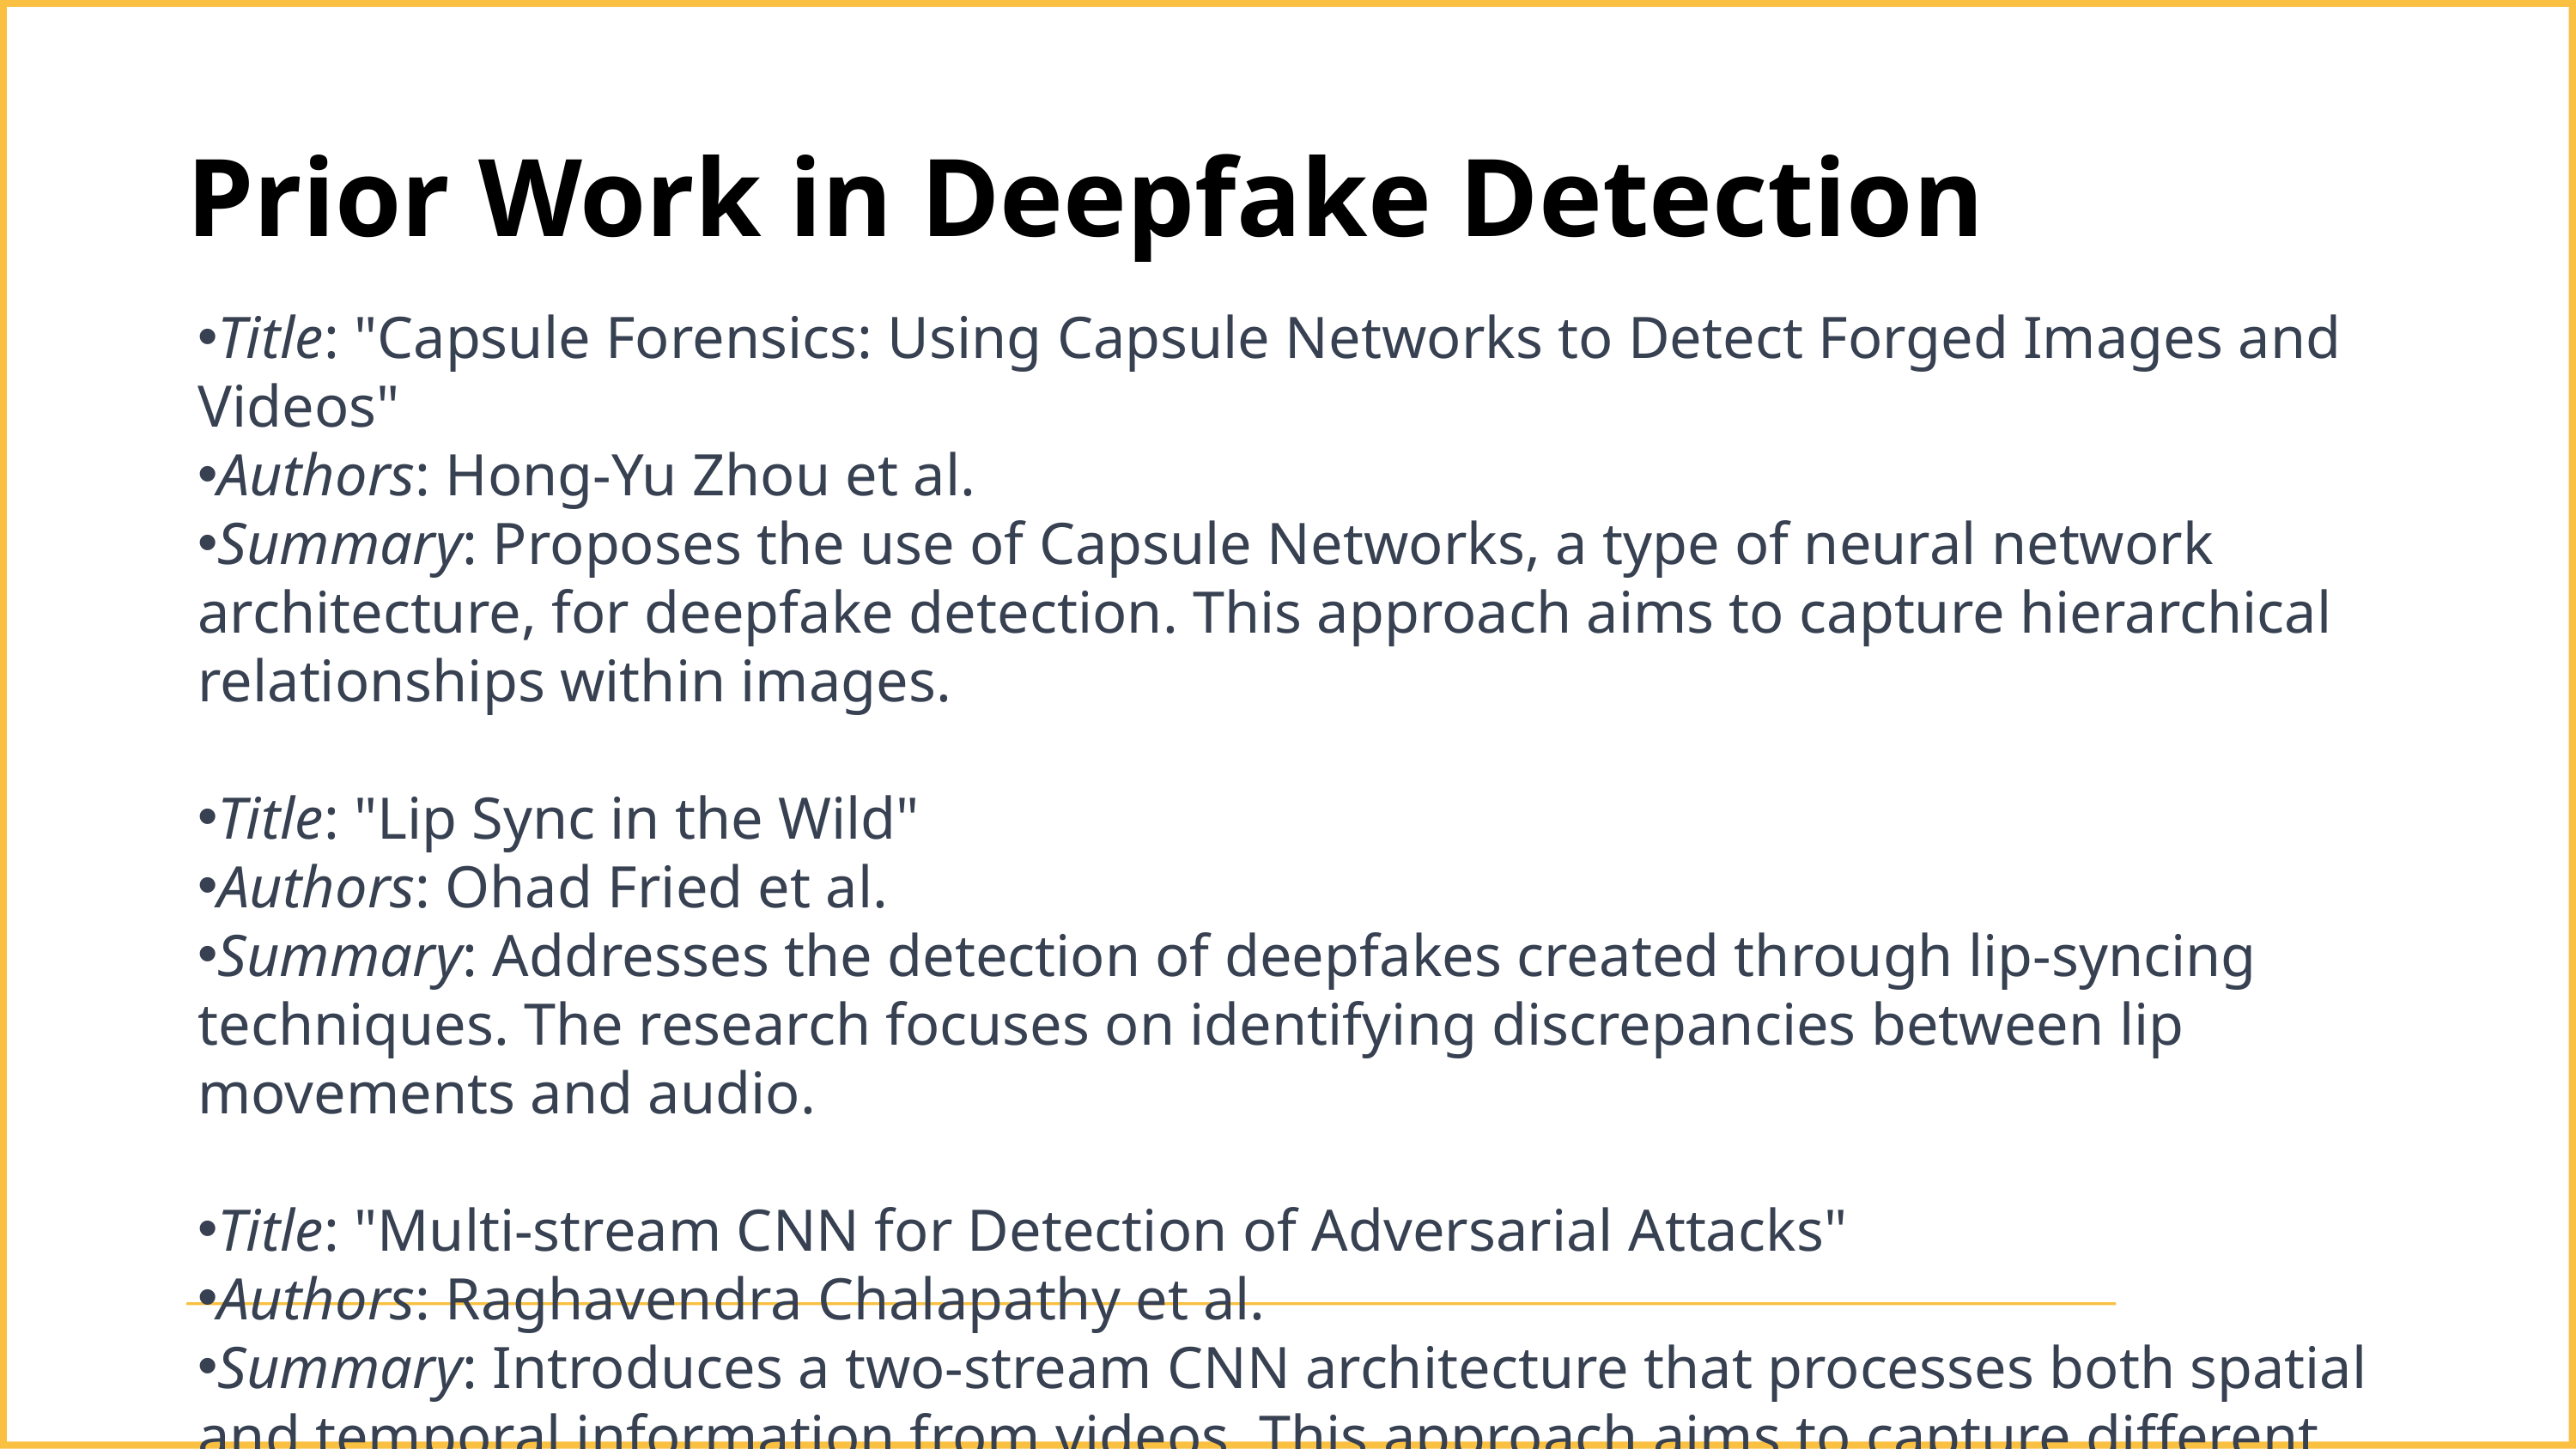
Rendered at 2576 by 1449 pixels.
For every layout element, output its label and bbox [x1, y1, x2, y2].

text_box [0, 0, 2576, 1449]
